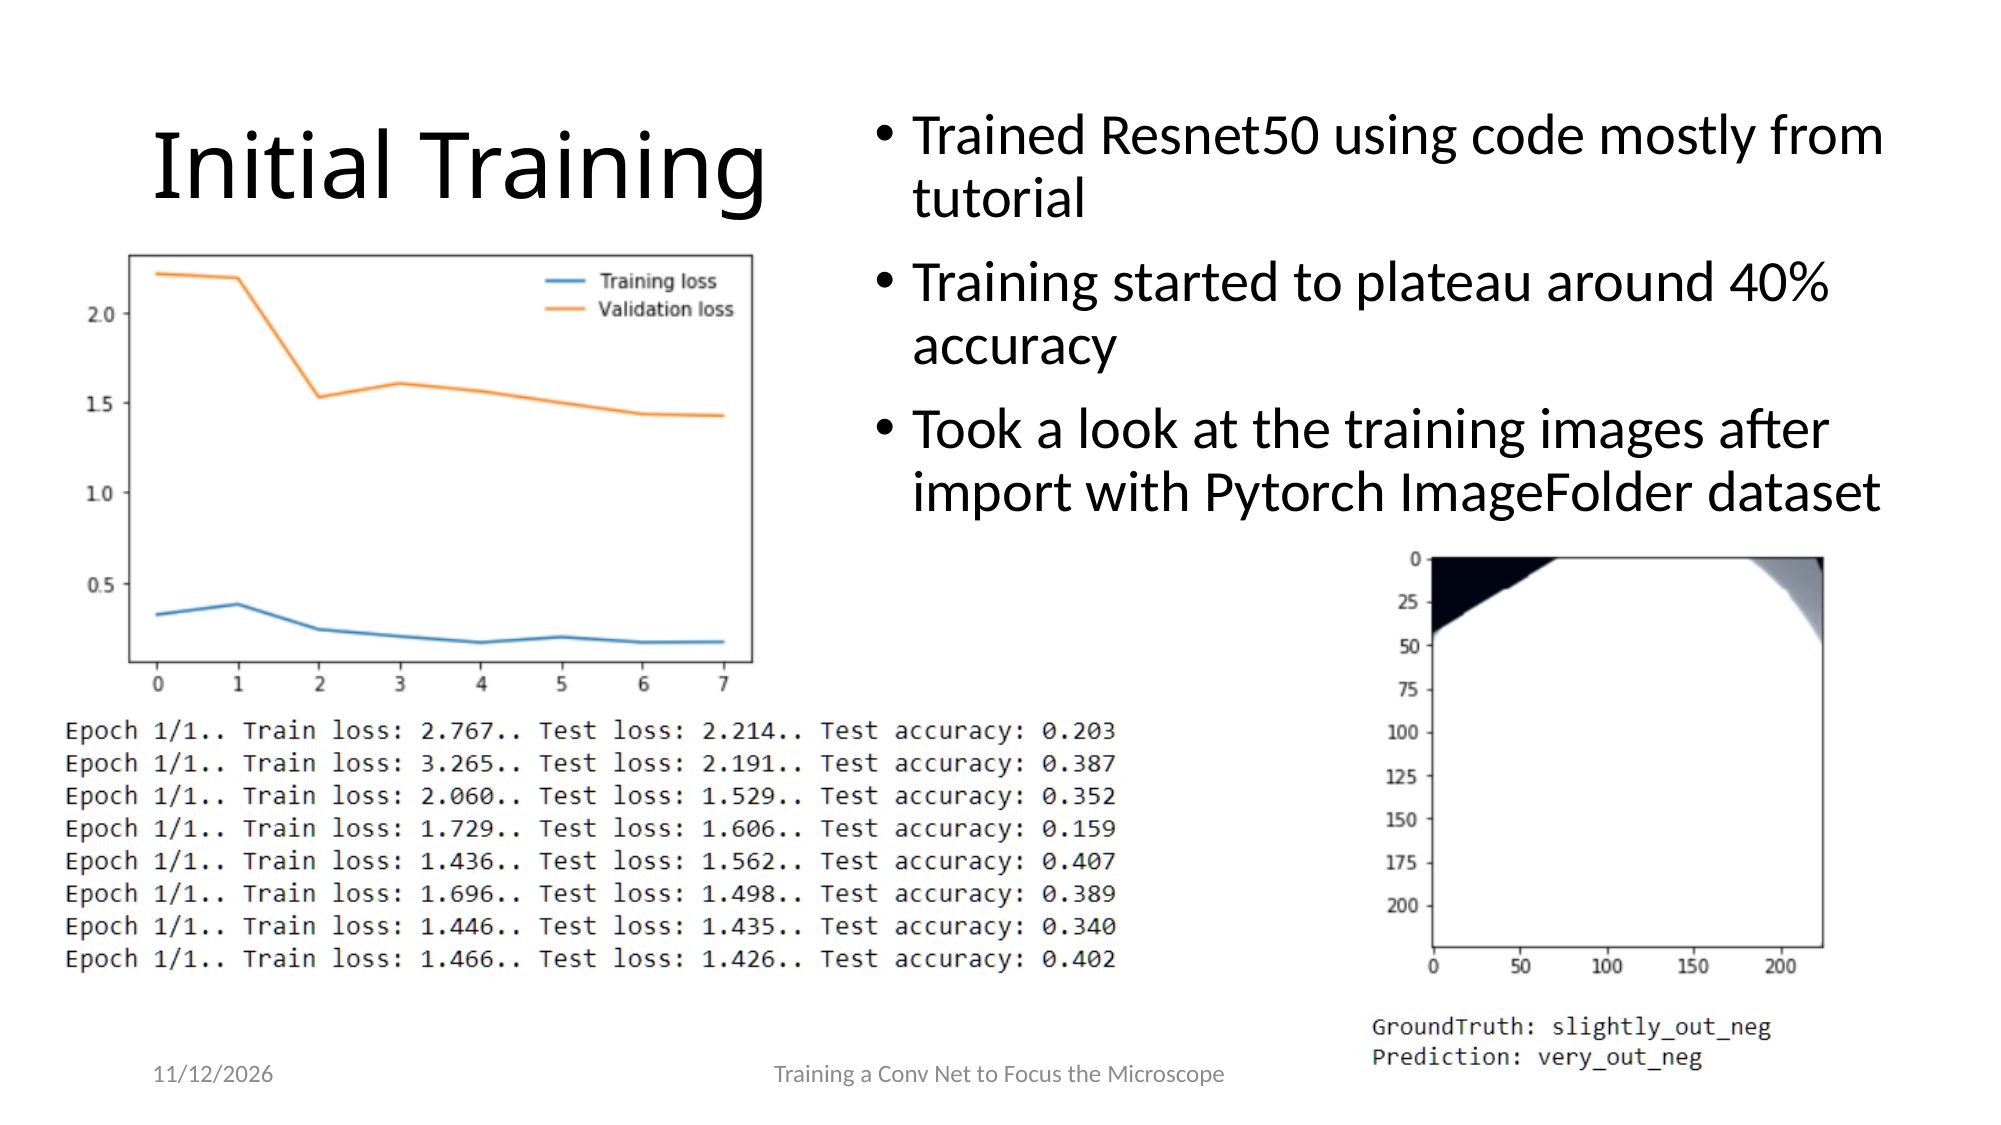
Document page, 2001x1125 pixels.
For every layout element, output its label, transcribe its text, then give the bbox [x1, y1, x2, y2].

picture [34, 238, 1140, 985]
picture [1363, 542, 1833, 1080]
footer Training a Conv Net to Focus the Microscope [662, 1042, 1338, 1103]
list Trained Resnet50 using code mostly from tutorial Training started to plateau around 40% accuracy Took a look at the training images after import with Pytorch ImageFolder dataset [859, 97, 1965, 811]
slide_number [137, 1042, 588, 1103]
title Initial Training [137, 59, 1863, 278]
